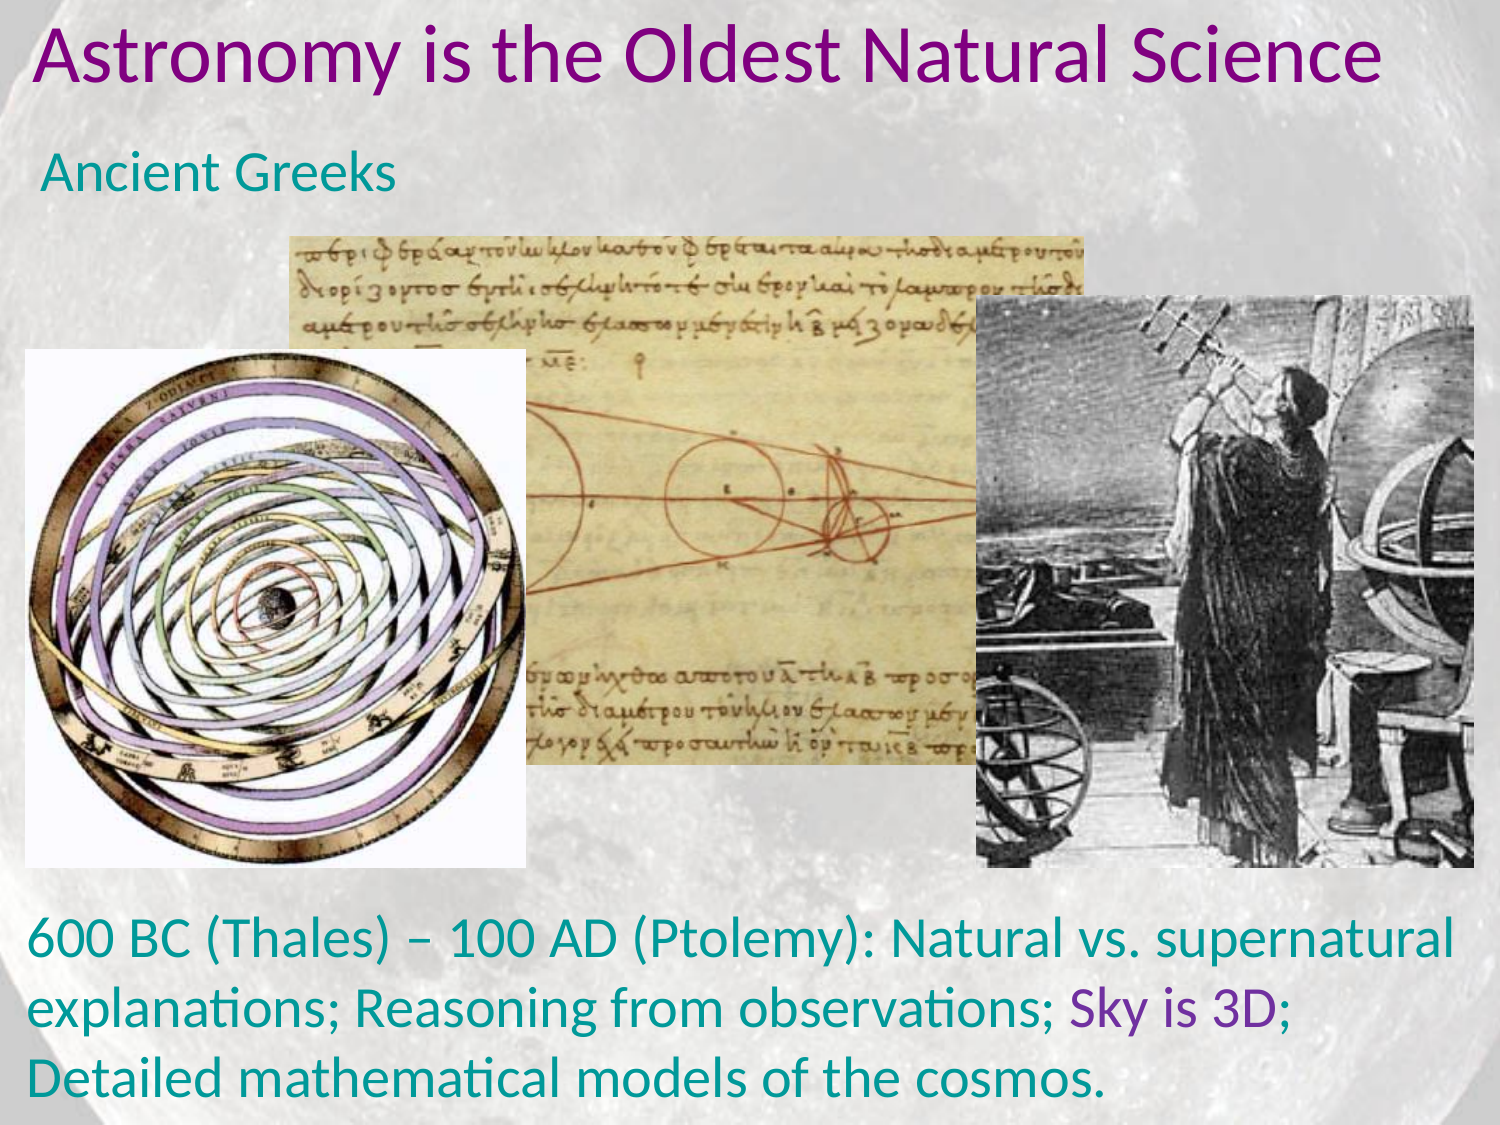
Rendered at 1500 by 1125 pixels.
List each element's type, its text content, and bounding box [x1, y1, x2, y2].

title Astronomy is the Oldest Natural Science [17, 19, 1436, 126]
text_box Ancient Greeks [25, 125, 1500, 232]
text_box 600 BC (Thales) – 100 AD (Ptolemy): Natural vs. supernatural explanations; Reasoning from observations; Sky is 3D; Detailed mathematical models of the cosmos. [12, 891, 1500, 1125]
picture [0, 0, 1500, 1125]
